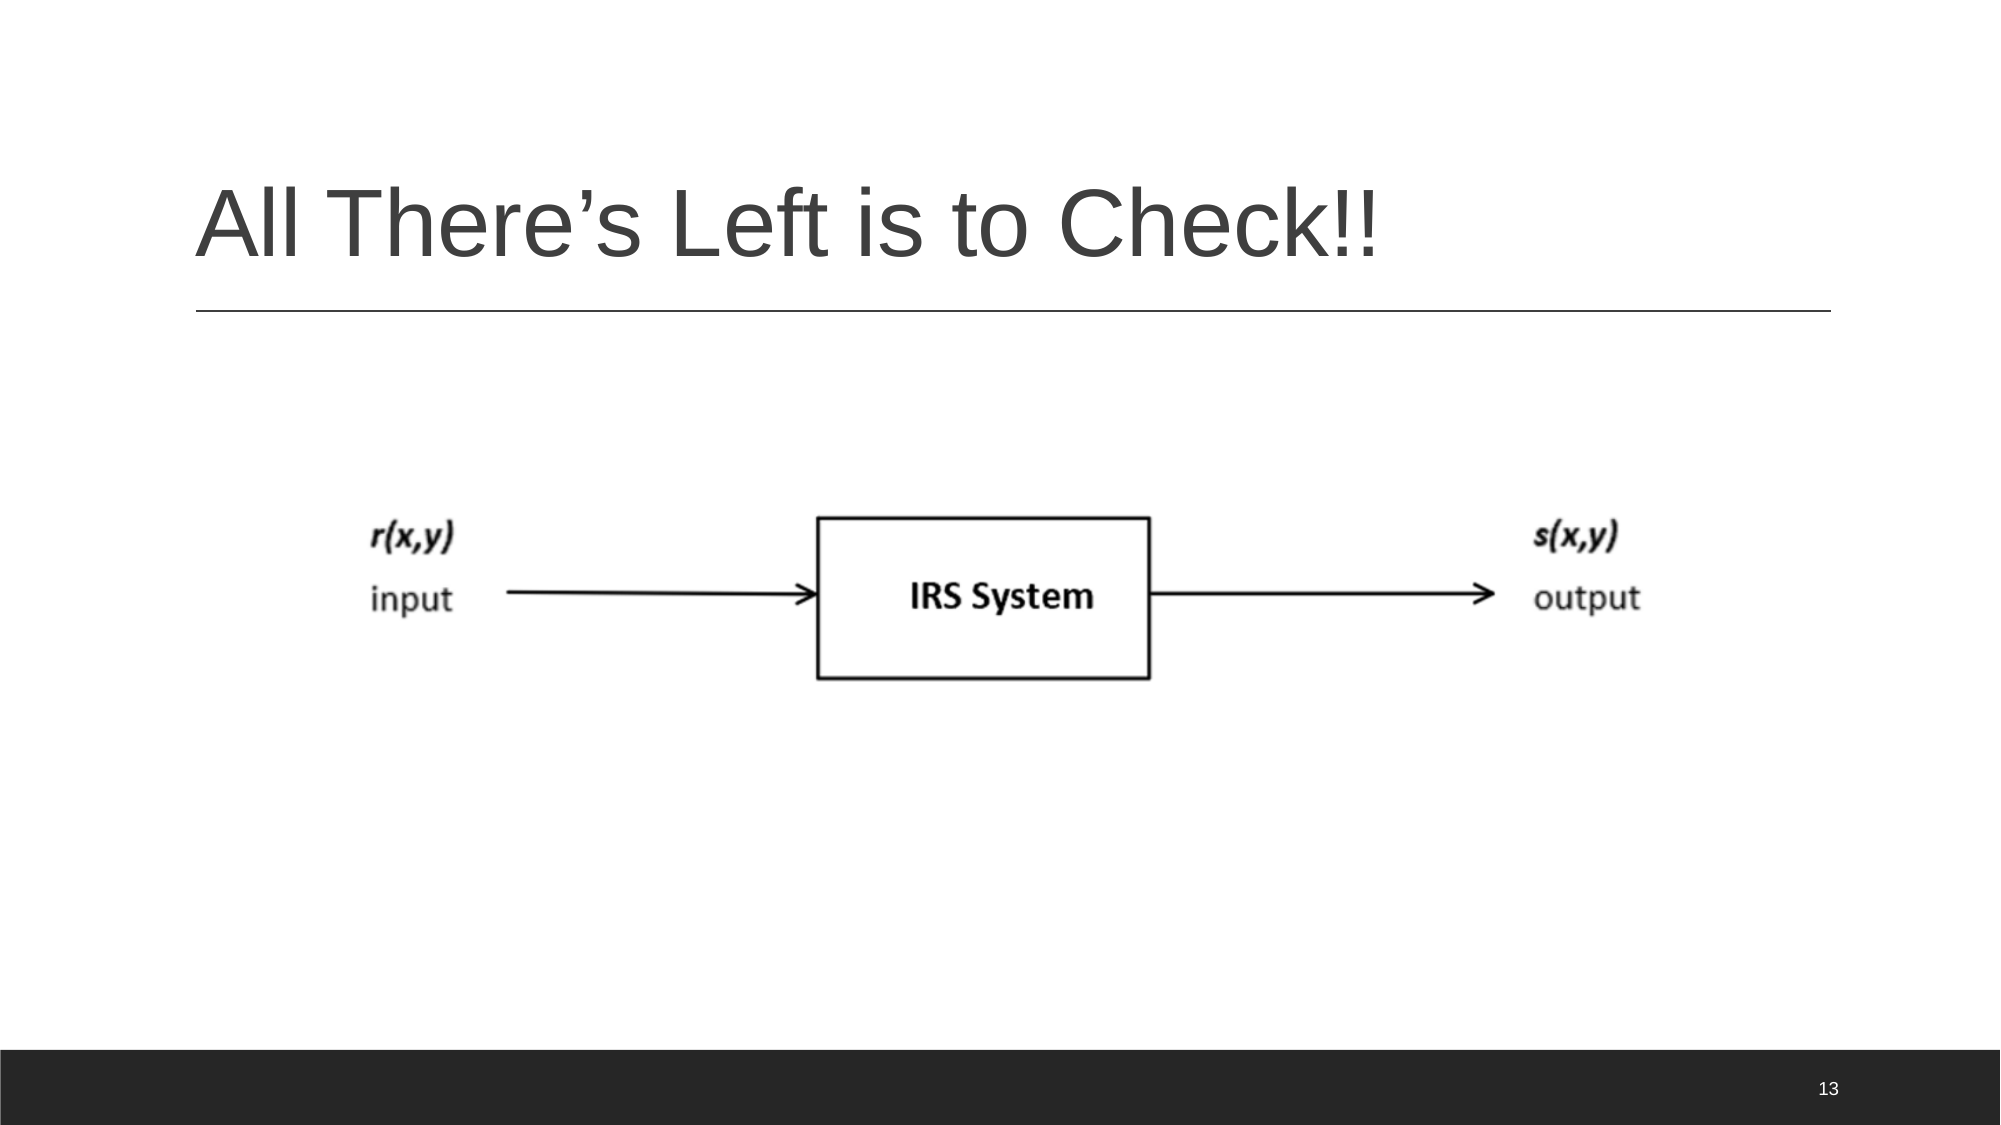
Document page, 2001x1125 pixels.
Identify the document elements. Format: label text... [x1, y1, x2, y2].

picture [293, 456, 1706, 910]
title All There’s Left is to Check!! [180, 47, 1830, 285]
slide_number ‹#› [1803, 1057, 1932, 1118]
